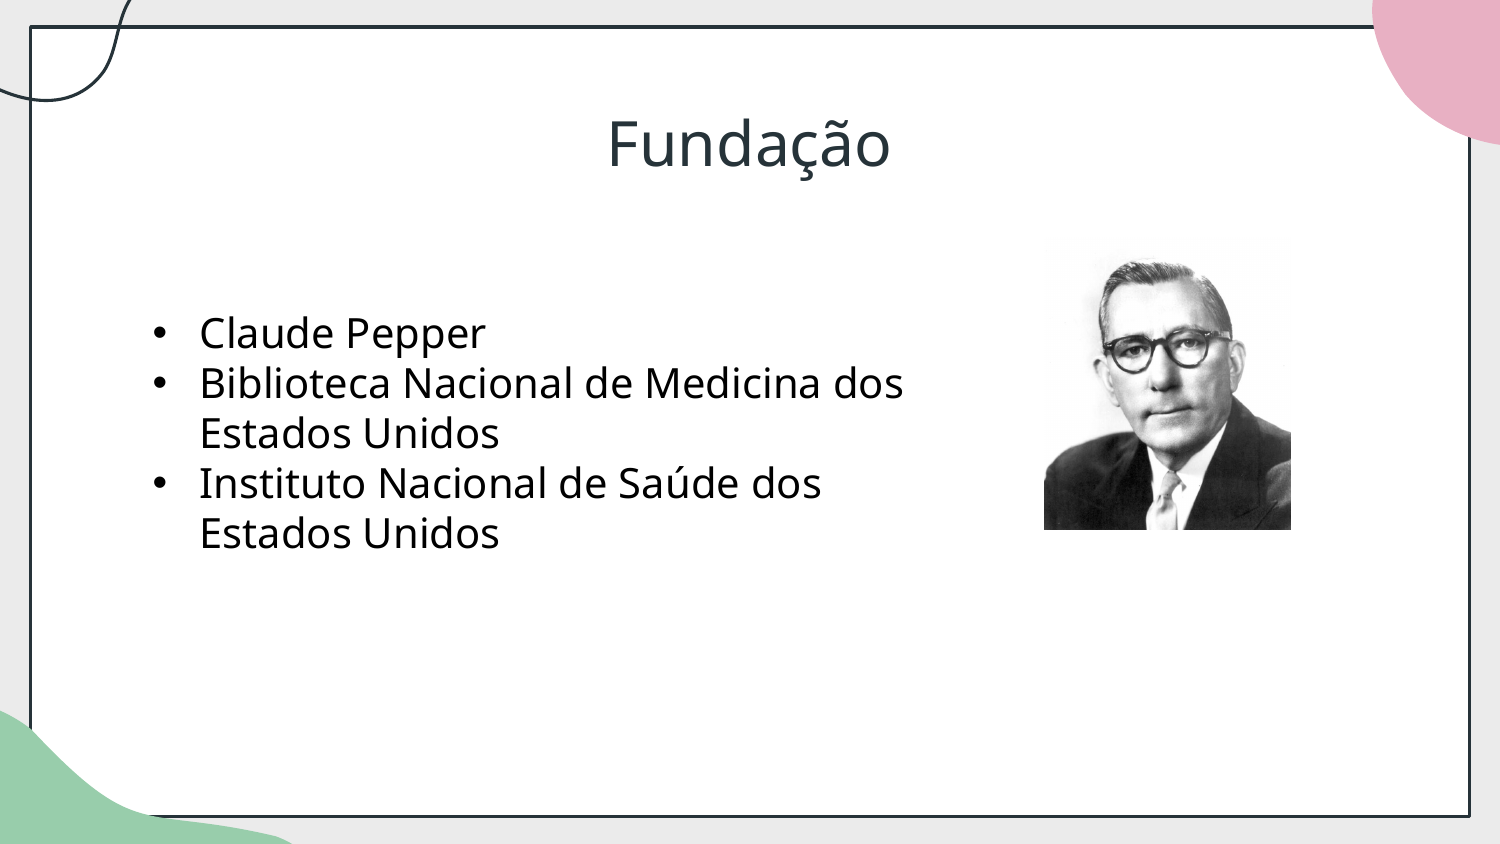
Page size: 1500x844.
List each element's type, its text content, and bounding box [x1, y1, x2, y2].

text_box Claude Pepper Biblioteca Nacional de Medicina dos Estados Unidos Instituto Nacional de Saúde dos Estados Unidos [137, 299, 973, 565]
picture [1043, 237, 1291, 530]
title Fundação [116, 88, 1383, 194]
